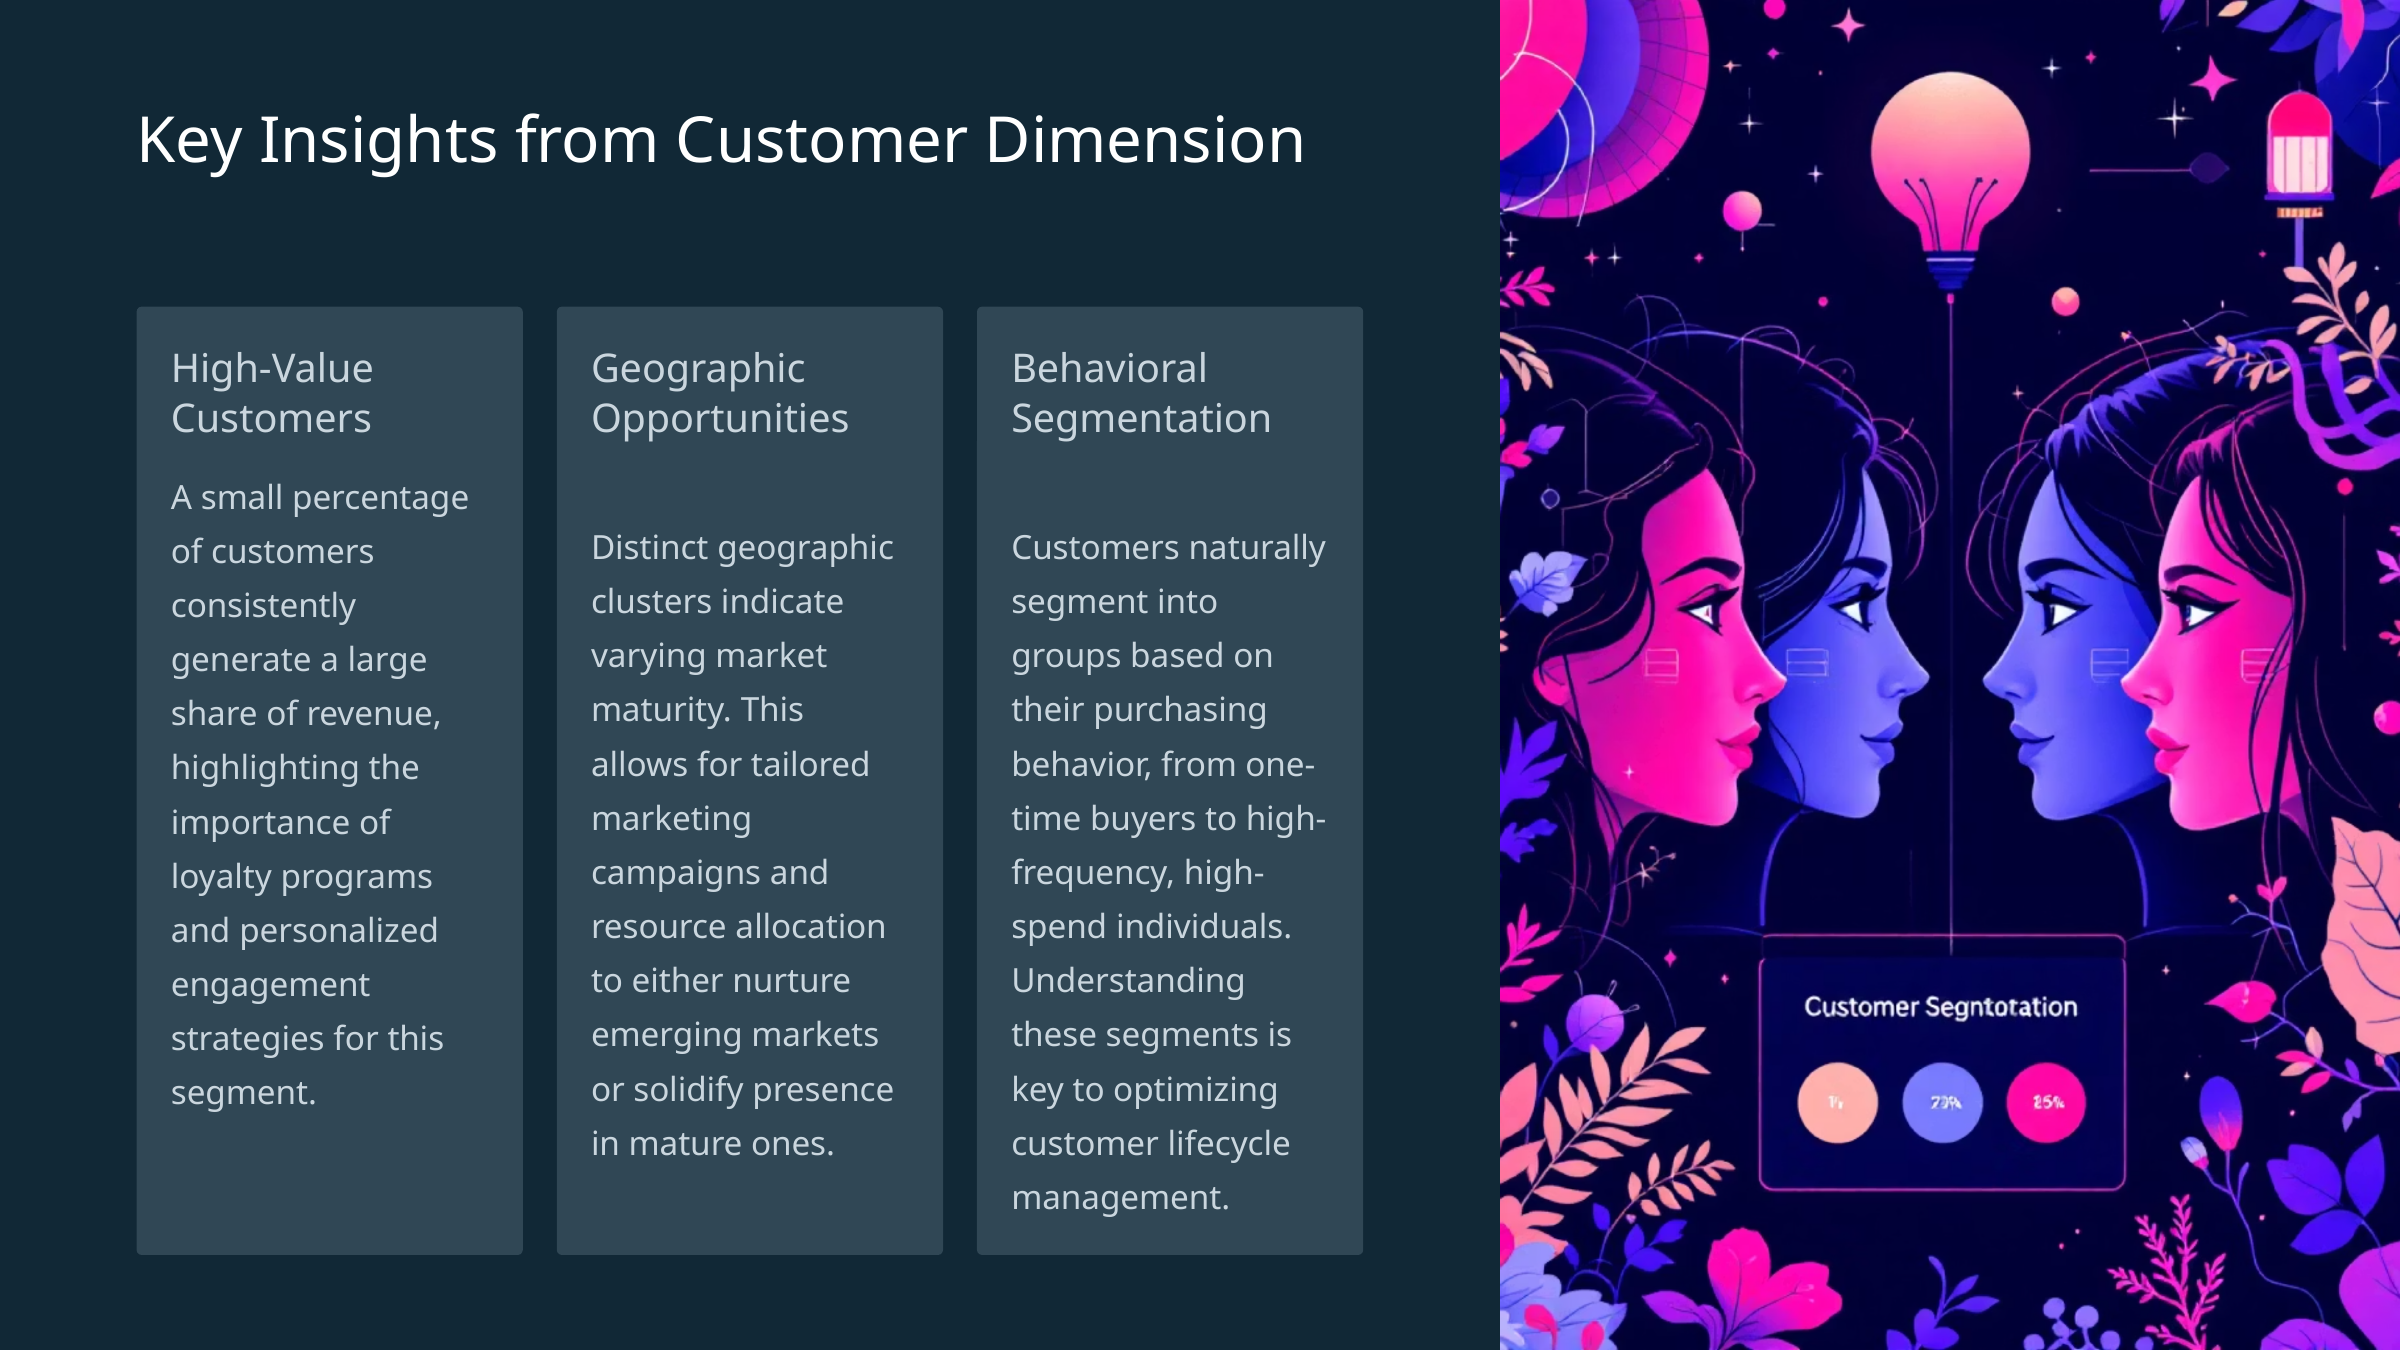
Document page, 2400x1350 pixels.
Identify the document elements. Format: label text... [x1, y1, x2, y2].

text_box High-Value Customers [170, 340, 489, 442]
text_box [136, 306, 523, 1255]
text_box A small percentage of customers consistently generate a large share of revenue, highlighting the importance of loyalty programs and personalized engagement strategies for this segment. [170, 461, 489, 1062]
text_box Distinct geographic clusters indicate varying market maturity. This allows for tailored marketing campaigns and resource allocation to either nurture emerging markets or solidify presence in mature ones. [591, 511, 909, 1112]
text_box [556, 306, 944, 1255]
text_box Behavioral Segmentation [1011, 340, 1330, 492]
text_box [976, 306, 1364, 1255]
text_box Key Insights from Customer Dimension [136, 94, 1364, 256]
text_box Geographic Opportunities [591, 340, 909, 492]
picture [1499, 0, 2400, 1350]
text_box Customers naturally segment into groups based on their purchasing behavior, from one-time buyers to high-frequency, high-spend individuals. Understanding these segments is key to optimizing customer lifecycle management. [1011, 511, 1330, 1221]
